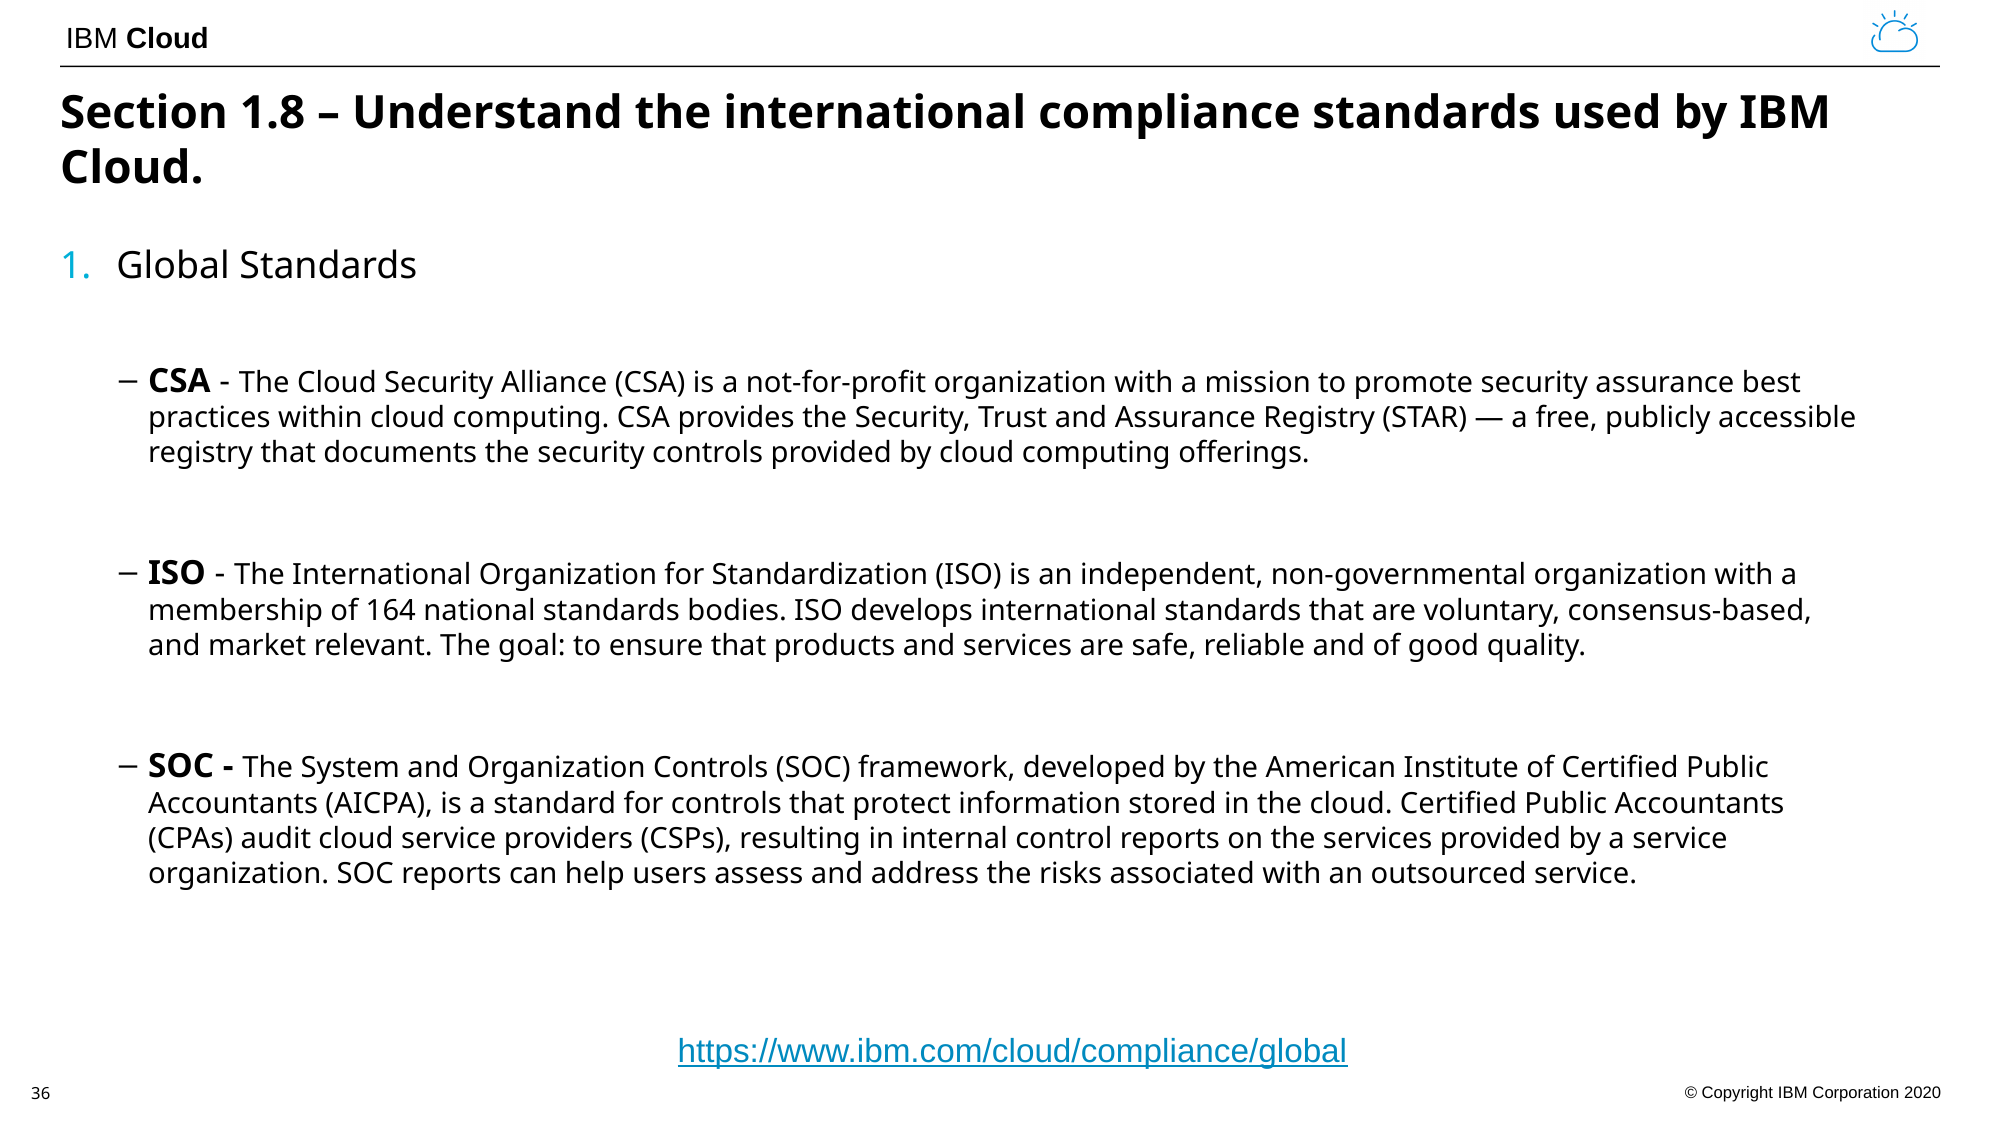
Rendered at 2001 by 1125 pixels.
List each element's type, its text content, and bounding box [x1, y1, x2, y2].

text_box https://www.ibm.com/cloud/compliance/global [662, 1022, 1364, 1077]
title Section 1.8 – Understand the international compliance standards used by IBM Cloud. [60, 75, 1940, 213]
picture [1863, 0, 1926, 63]
list Global Standards CSA - The Cloud Security Alliance (CSA) is a not-for-profit organization with a mission to promote security assurance best practices within cloud computing. CSA provides the Security, Trust and Assurance Registry (STAR) — a free, publicly accessible registry that documents the security controls provided by cloud computing offerings. ISO - The International Organization for Standardization (ISO) is an independent, non-governmental organization with a membership of 164 national standards bodies. ISO develops international standards that are voluntary, consensus-based, and market relevant. The goal: to ensure that products and services are safe, reliable and of good quality. SOC - The System and Organization Controls (SOC) framework, developed by the American Institute of Certified Public Accountants (AICPA), is a standard for controls that protect information stored in the cloud. Certified Public Accountants (CPAs) audit cloud service providers (CSPs), resulting in internal control reports on the services provided by a service organization. SOC reports can help users assess and address the risks associated with an outsourced service. [60, 173, 1859, 992]
slide_number 36 [7, 1071, 134, 1125]
